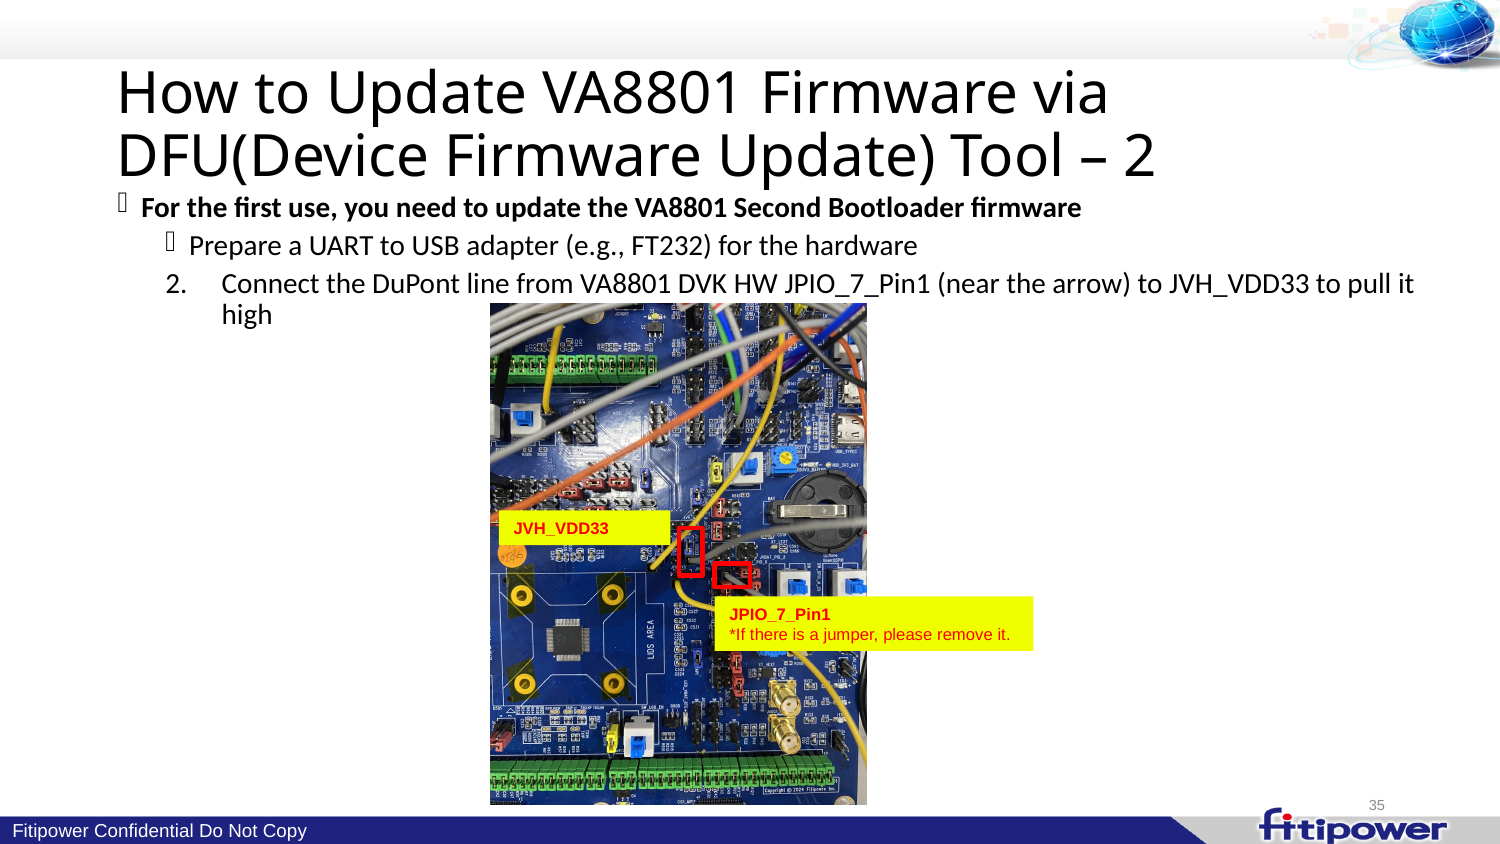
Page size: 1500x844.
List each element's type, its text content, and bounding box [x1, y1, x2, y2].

text_box JPIO_7_Pin1 *If there is a jumper, please remove it. [867, 596, 1034, 651]
list For the first use, you need to update the VA8801 Second Bootloader firmware Prepare a UART to USB adapter (e.g., FT232) for the hardware Connect the DuPont line from VA8801 DVK HW JPIO_7_Pin1 (near the arrow) to JVH_VDD33 to pull it high [104, 185, 1483, 722]
slide_number 35 [1060, 782, 1398, 828]
picture [0, 0, 1500, 844]
title How to Update VA8801 Firmware via DFU(Device Firmware Update) Tool – 2 [103, 44, 1398, 209]
